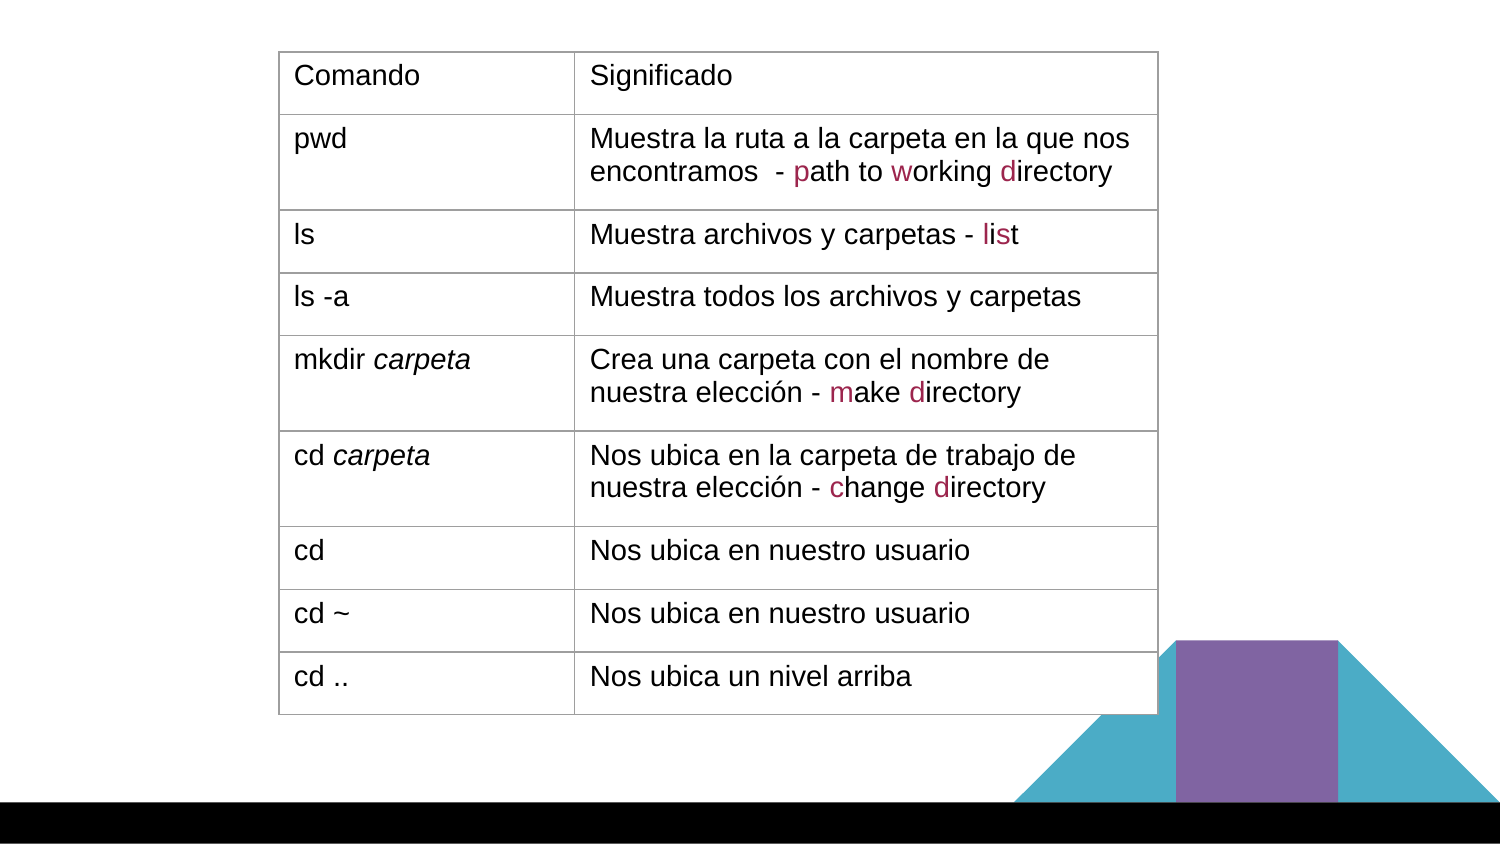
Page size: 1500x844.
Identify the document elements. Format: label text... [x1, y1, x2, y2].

table_header Significado [575, 53, 1157, 114]
table_cell Muestra archivos y carpetas - list [575, 211, 1157, 272]
table_cell cd .. [280, 653, 574, 714]
table_cell Crea una carpeta con el nombre de nuestra elección - make directory [575, 336, 1157, 430]
table_cell cd ~ [280, 590, 574, 651]
table_cell Nos ubica en nuestro usuario [575, 527, 1157, 589]
table_cell ls -a [280, 274, 574, 335]
table_cell Nos ubica un nivel arriba [575, 653, 1157, 714]
table_cell pwd [280, 115, 574, 209]
table_cell cd carpeta [280, 432, 574, 526]
table_cell ls [280, 211, 574, 272]
table_cell Muestra todos los archivos y carpetas [575, 274, 1157, 335]
table_cell mkdir carpeta [280, 336, 574, 430]
table_cell Muestra la ruta a la carpeta en la que nos encontramos - path to working directory [575, 115, 1157, 209]
table_header Comando [280, 53, 574, 114]
table_cell Nos ubica en la carpeta de trabajo de nuestra elección - change directory [575, 432, 1157, 526]
table_cell Nos ubica en nuestro usuario [575, 590, 1157, 651]
table_cell cd [280, 527, 574, 589]
